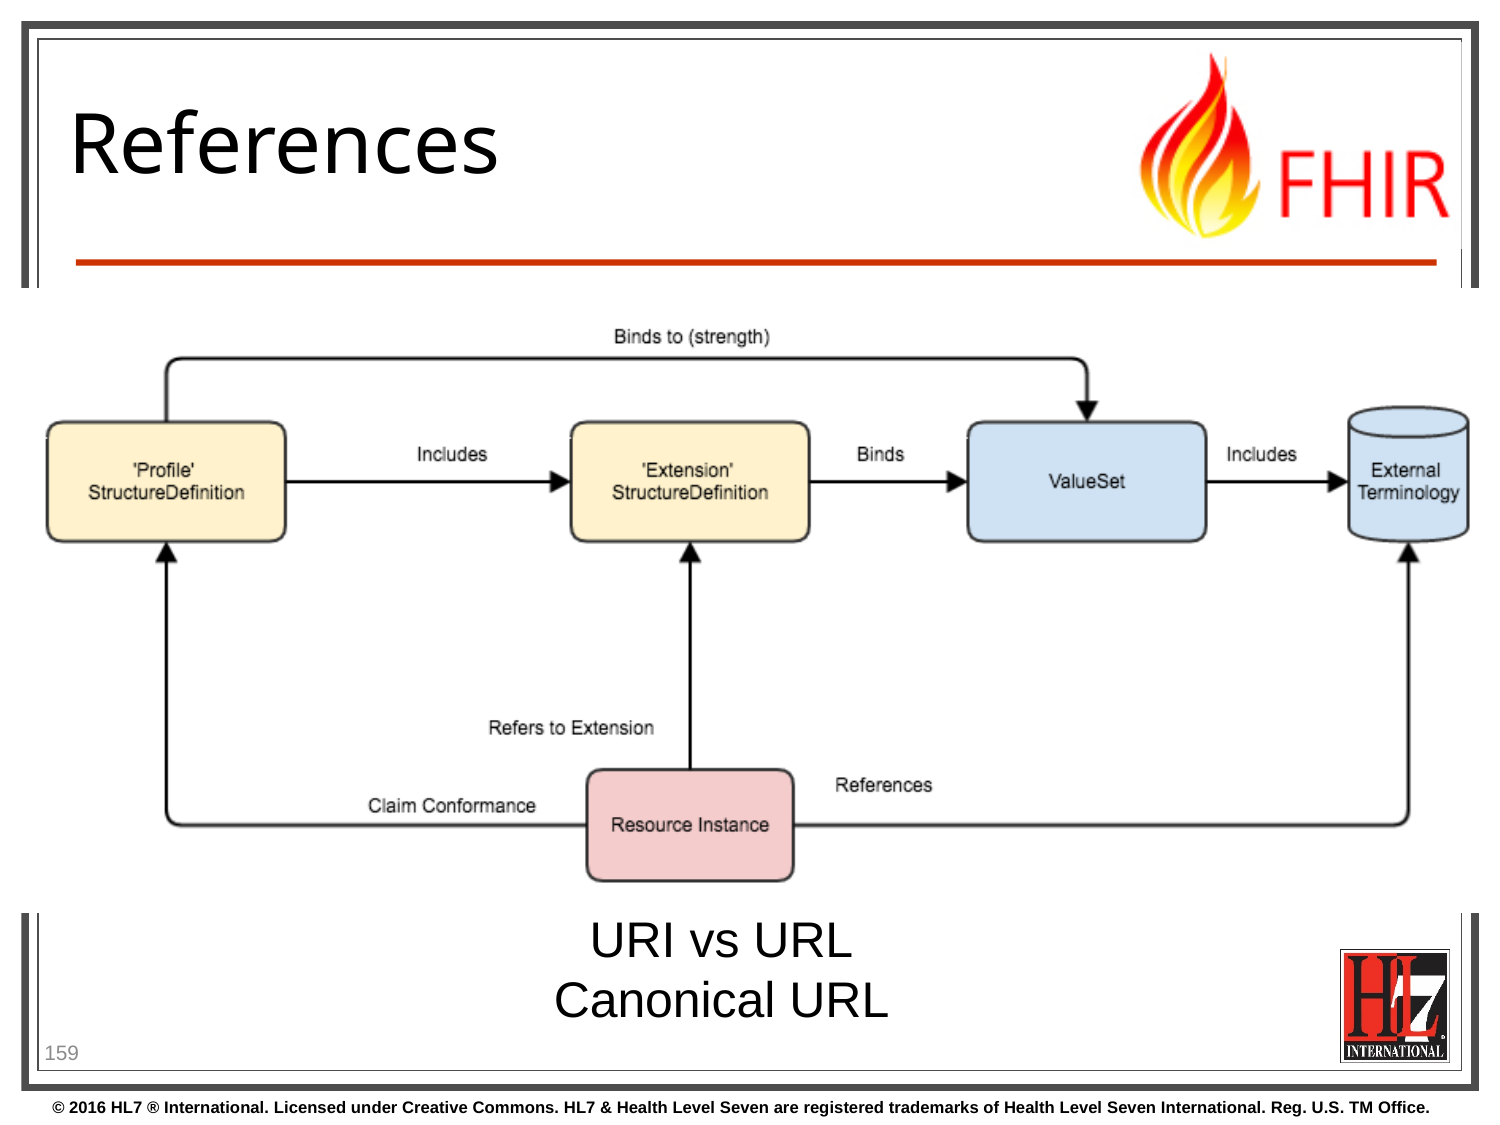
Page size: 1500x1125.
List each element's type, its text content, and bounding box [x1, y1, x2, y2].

picture [1128, 42, 1462, 249]
text_box URI vs URL Canonical URL [538, 921, 905, 1035]
slide_number 159 [29, 1034, 148, 1071]
picture [0, 288, 1500, 913]
picture [1340, 949, 1450, 1063]
title References [53, 54, 1128, 244]
